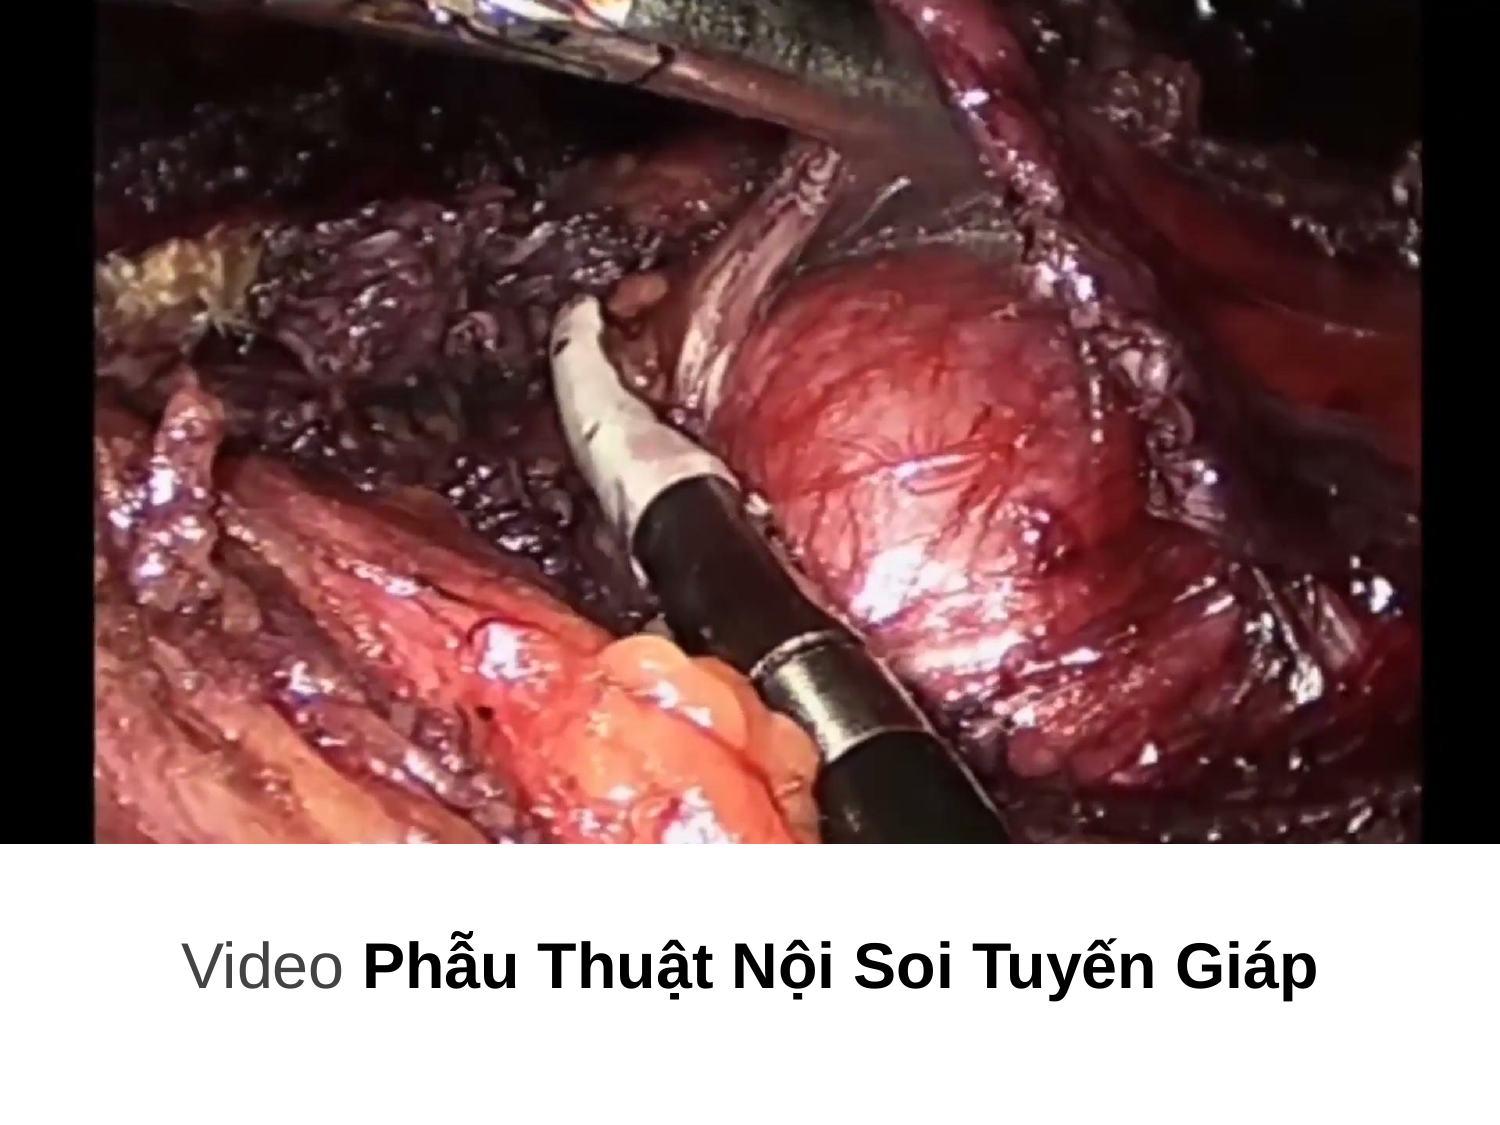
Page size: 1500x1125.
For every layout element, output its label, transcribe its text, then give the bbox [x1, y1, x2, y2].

picture [0, 0, 1500, 844]
text_box Video Phẫu Thuật Nội Soi Tuyến Giáp [0, 916, 1500, 1009]
